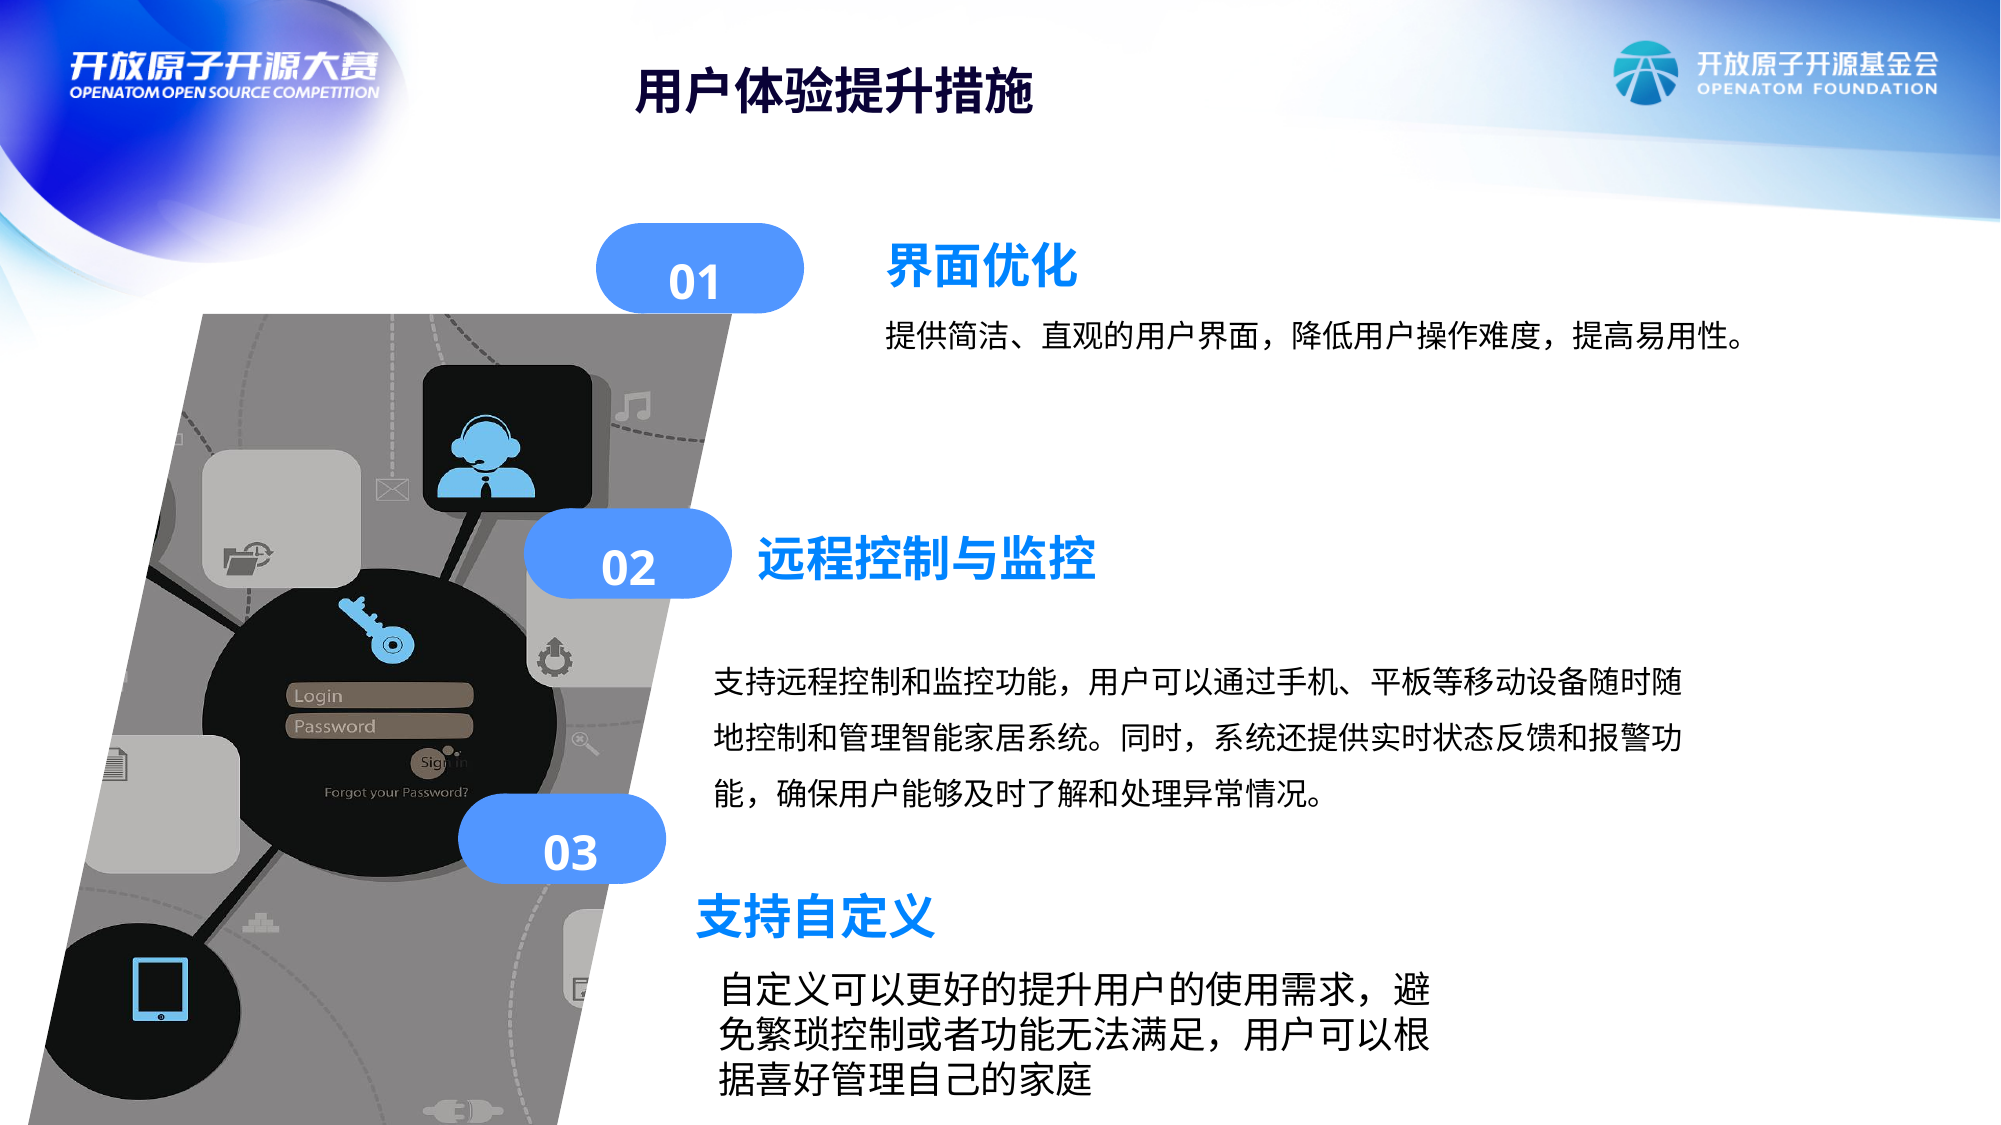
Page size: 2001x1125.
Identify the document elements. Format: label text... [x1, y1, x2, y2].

text_box [757, 223, 805, 314]
text_box 用户体验提升措施 [614, 15, 1821, 140]
text_box 自定义可以更好的提升用户的使用需求，避免繁琐控制或者功能无法满足，用户可以根据喜好管理自己的家庭 [737, 959, 1454, 1119]
text_box 界面优化 [864, 191, 1897, 314]
text_box 远程控制与监控 [737, 484, 1769, 607]
text_box 支持自定义 [737, 842, 1707, 965]
text_box [596, 226, 625, 311]
text_box 提供简洁、直观的用户界面，降低用户操作难度，提高易用性。 [864, 277, 1870, 375]
text_box 01 [625, 202, 757, 330]
picture [0, 0, 2001, 1125]
text_box 支持远程控制和监控功能，用户可以通过手机、平板等移动设备随时随地控制和管理智能家居系统。同时，系统还提供实时状态反馈和报警功能，确保用户能够及时了解和处理异常情况。 [737, 622, 1699, 832]
